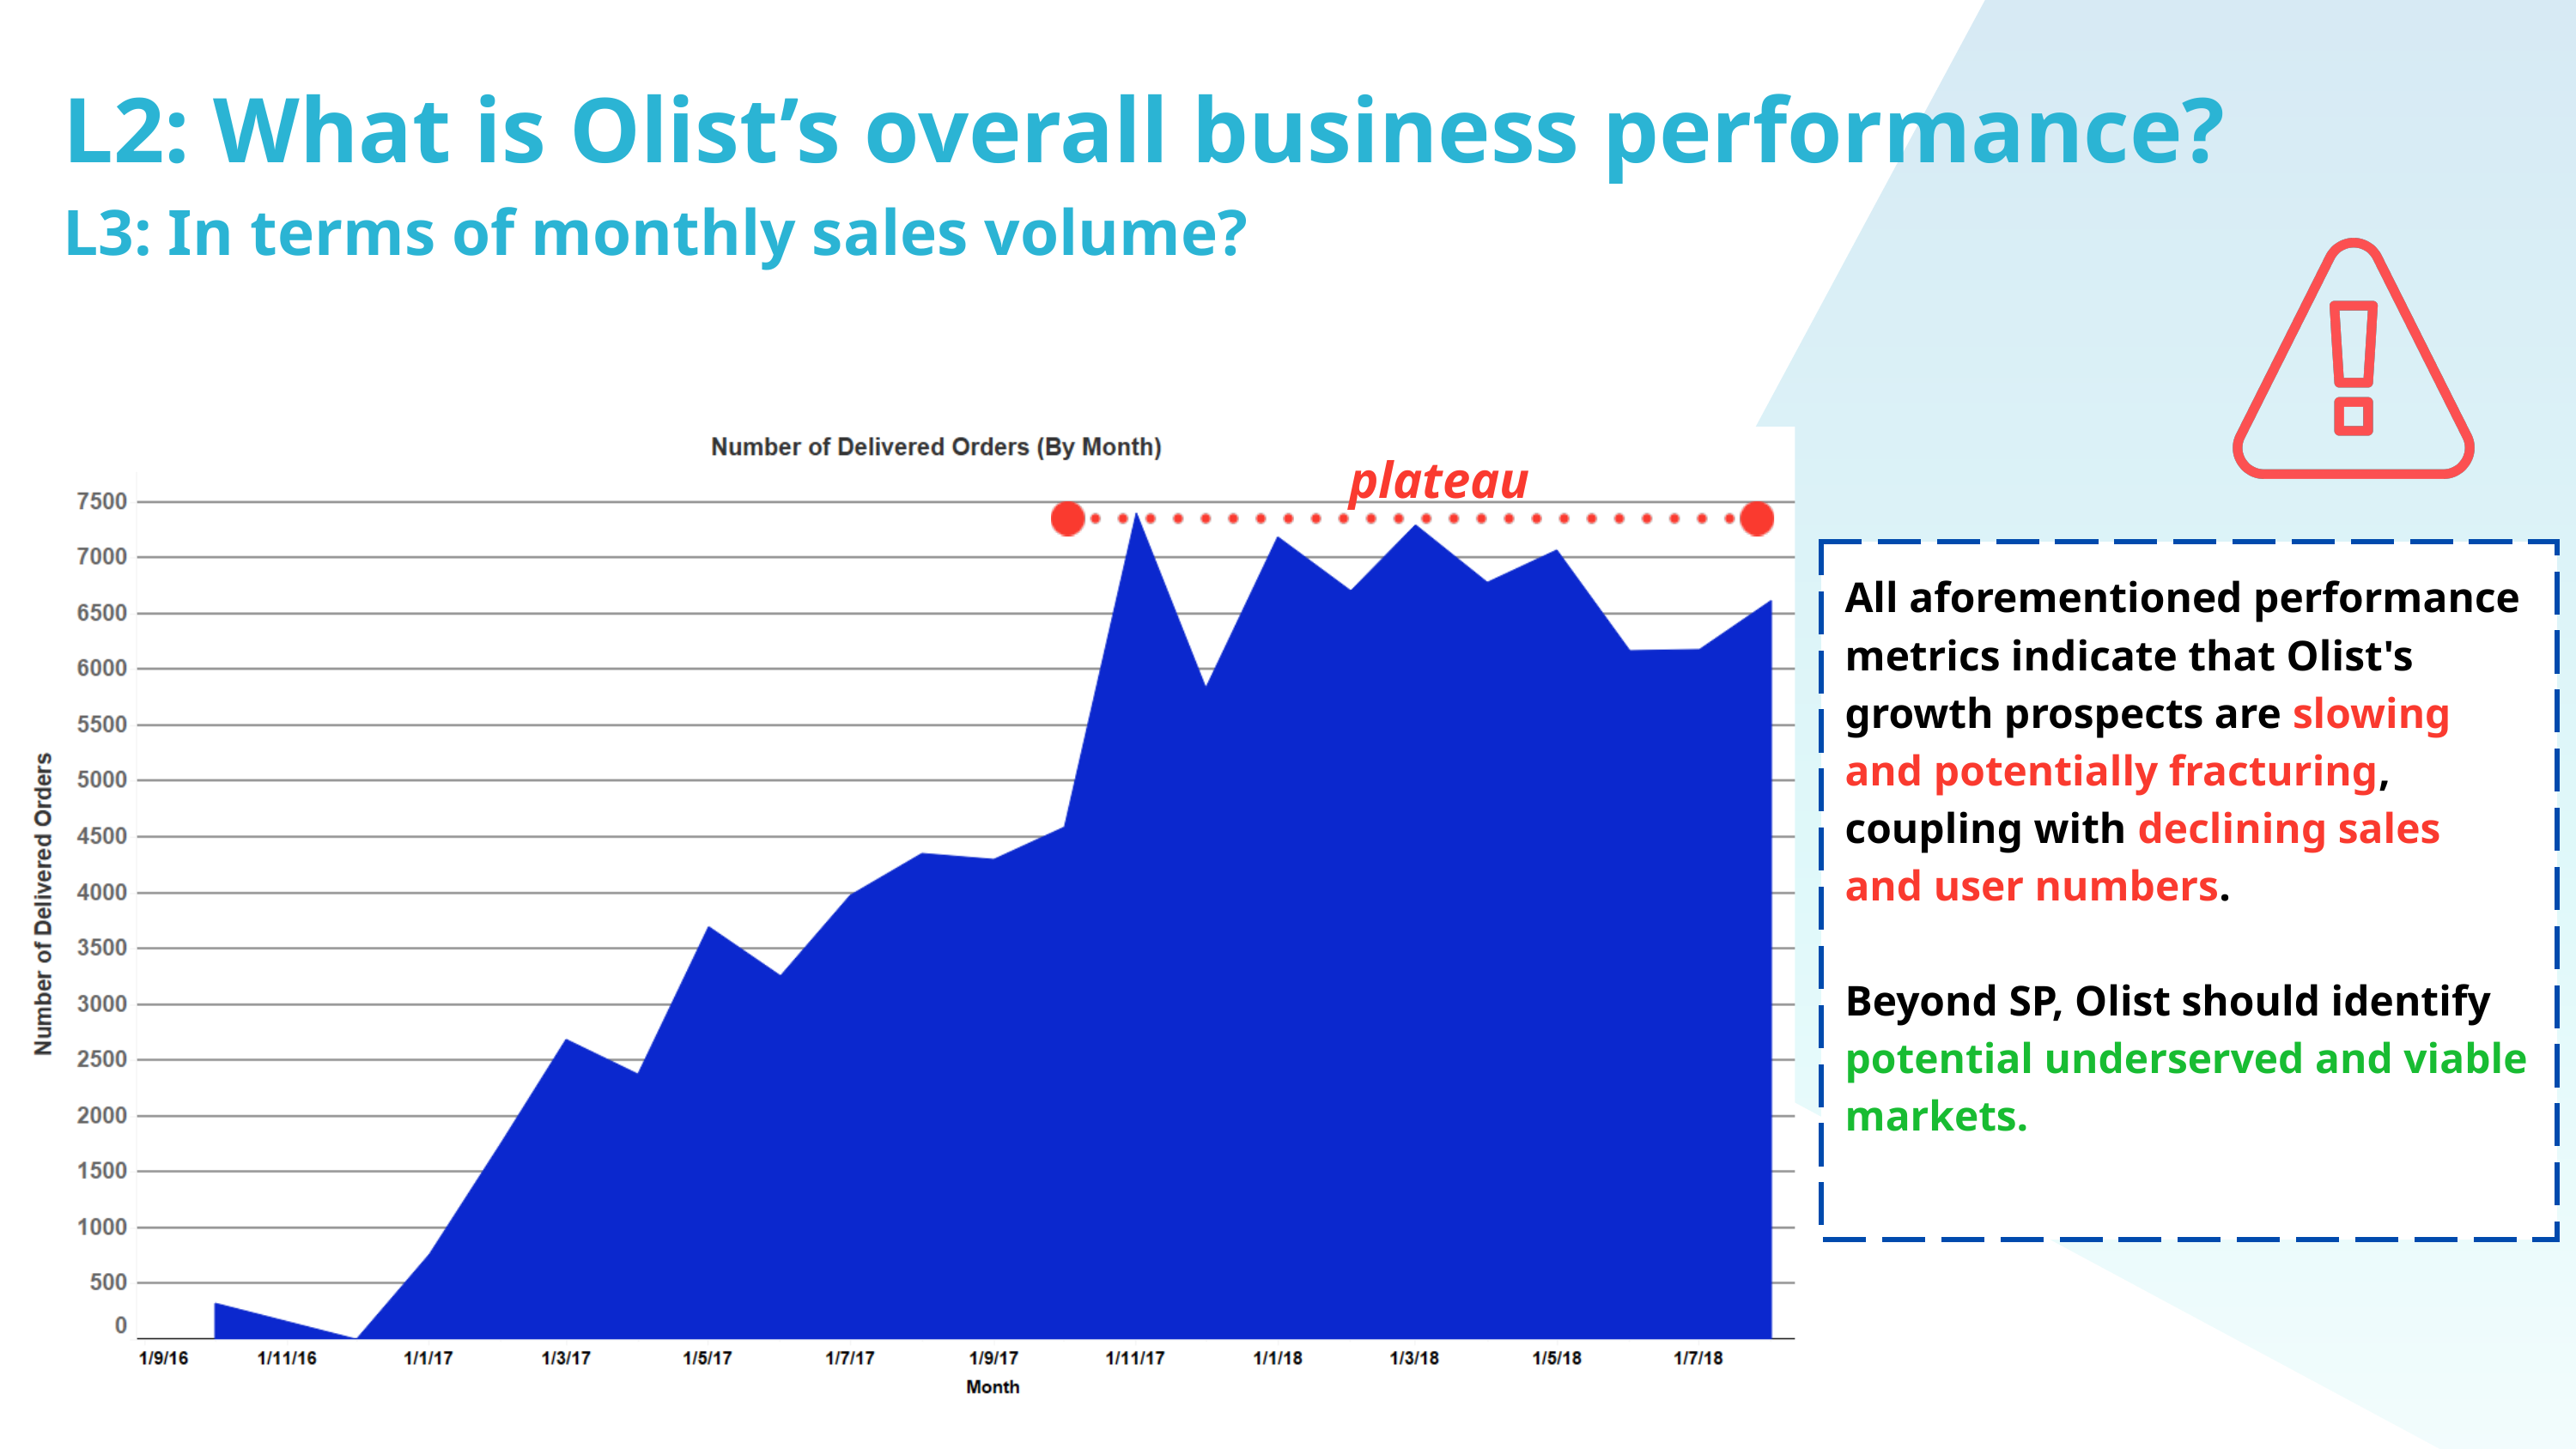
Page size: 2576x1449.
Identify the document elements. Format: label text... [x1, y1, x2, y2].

text_box L3: In terms of monthly sales volume? [63, 179, 1691, 268]
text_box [22, 427, 1795, 1408]
text_box [2226, 238, 2482, 480]
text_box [1820, 541, 2558, 1240]
text_box L2: What is Olist’s overall business performance? [63, 55, 2373, 181]
text_box [1756, 0, 2576, 1449]
